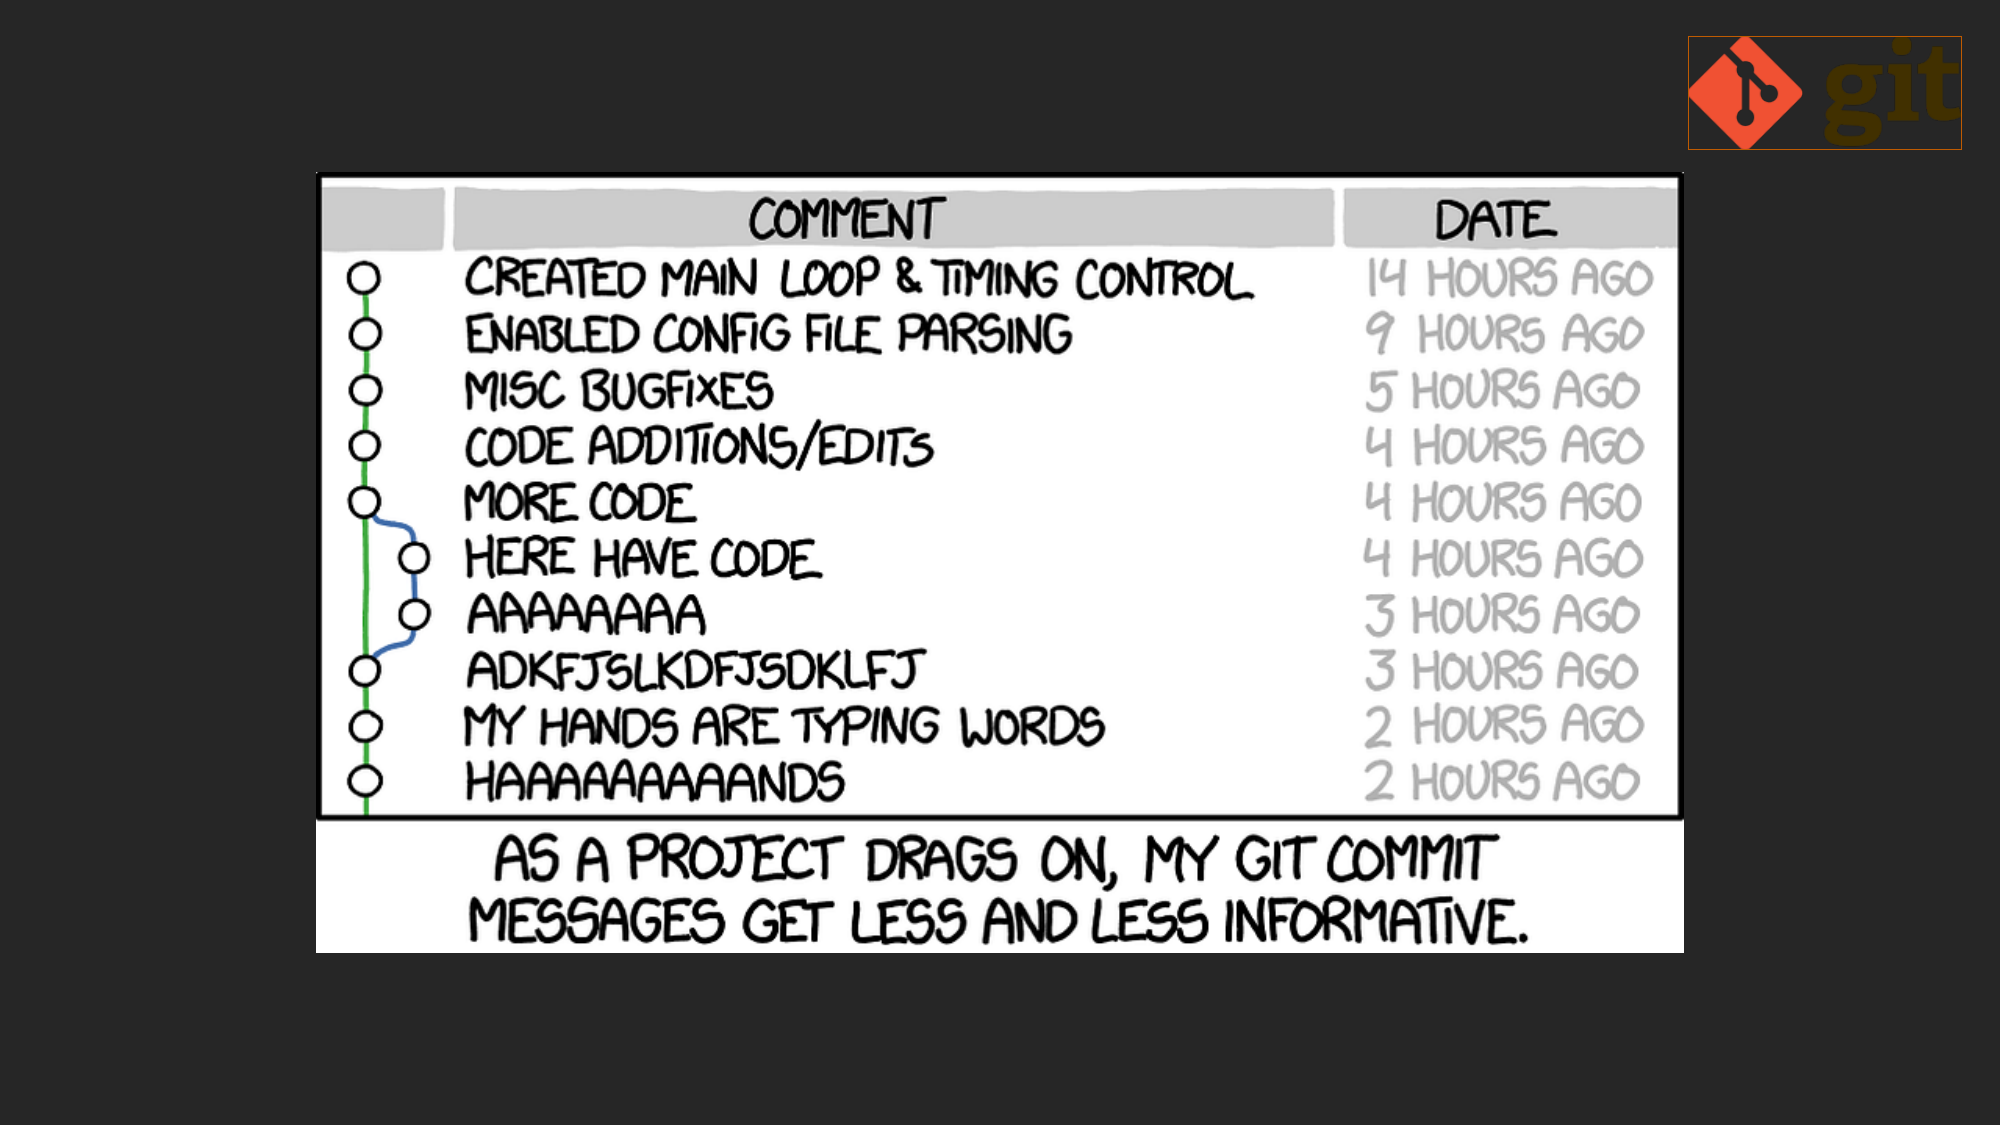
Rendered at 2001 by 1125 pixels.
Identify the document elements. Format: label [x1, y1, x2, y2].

picture [1688, 36, 1962, 150]
picture [316, 172, 1684, 953]
